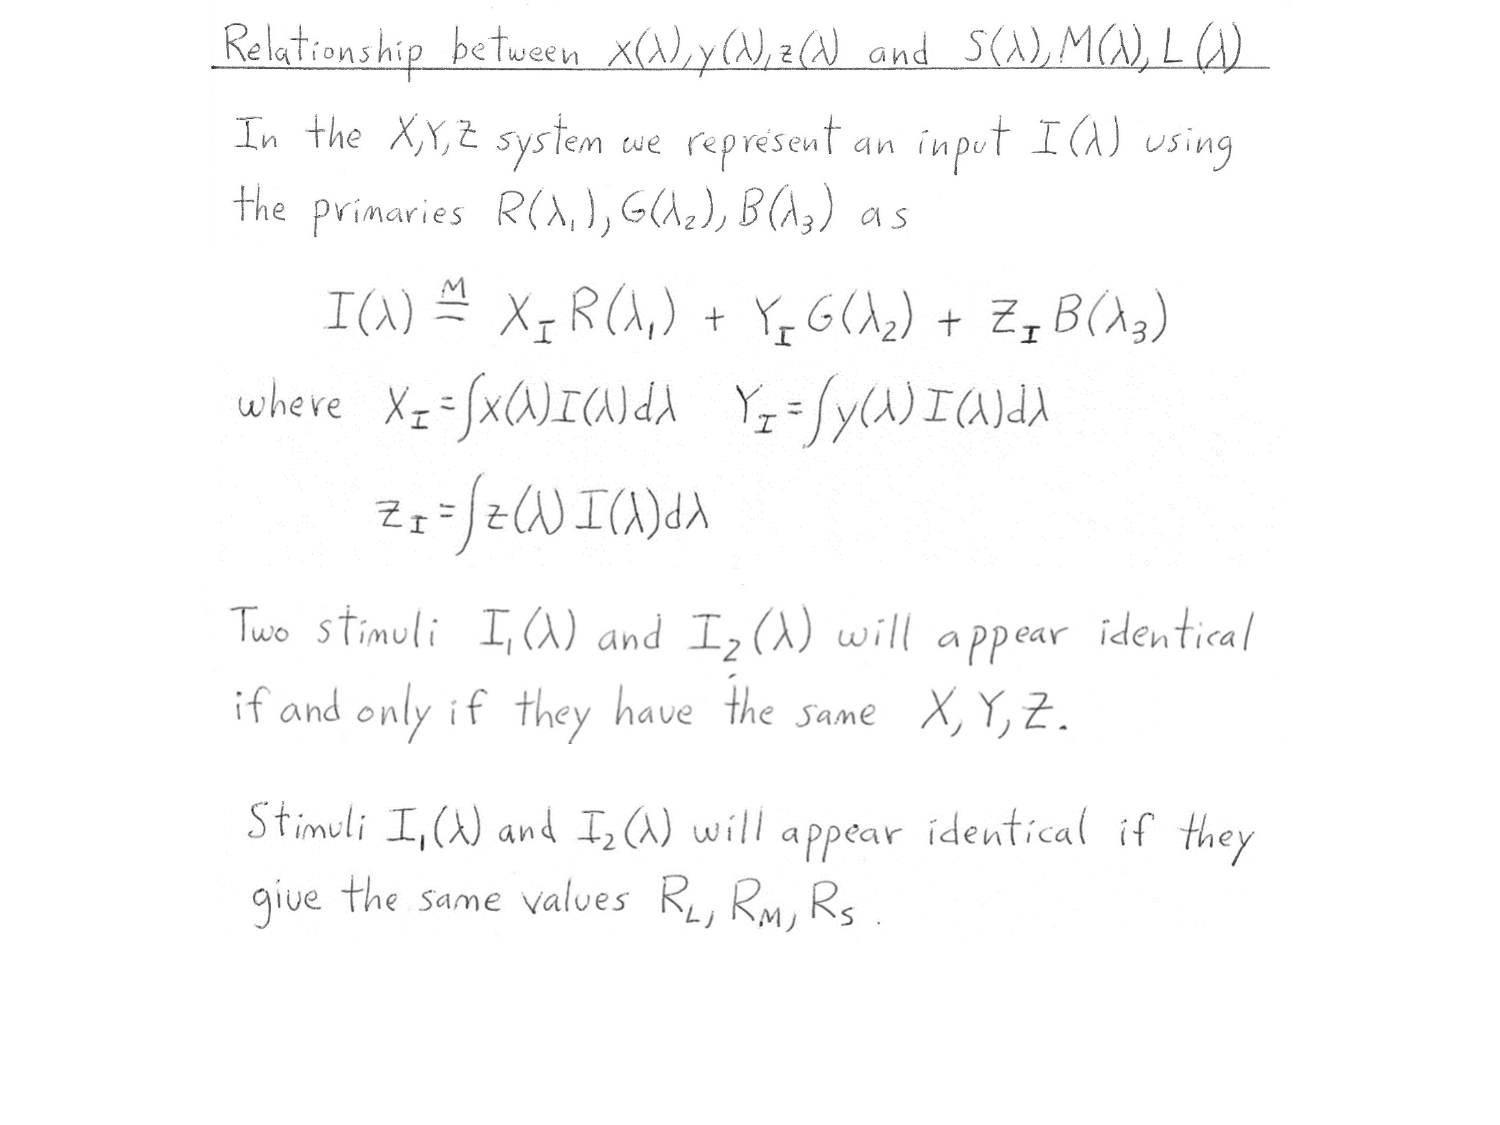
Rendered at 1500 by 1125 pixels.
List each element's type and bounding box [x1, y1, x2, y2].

picture [217, 269, 1283, 570]
picture [209, 0, 1291, 252]
picture [206, 584, 1294, 745]
picture [221, 794, 1279, 942]
